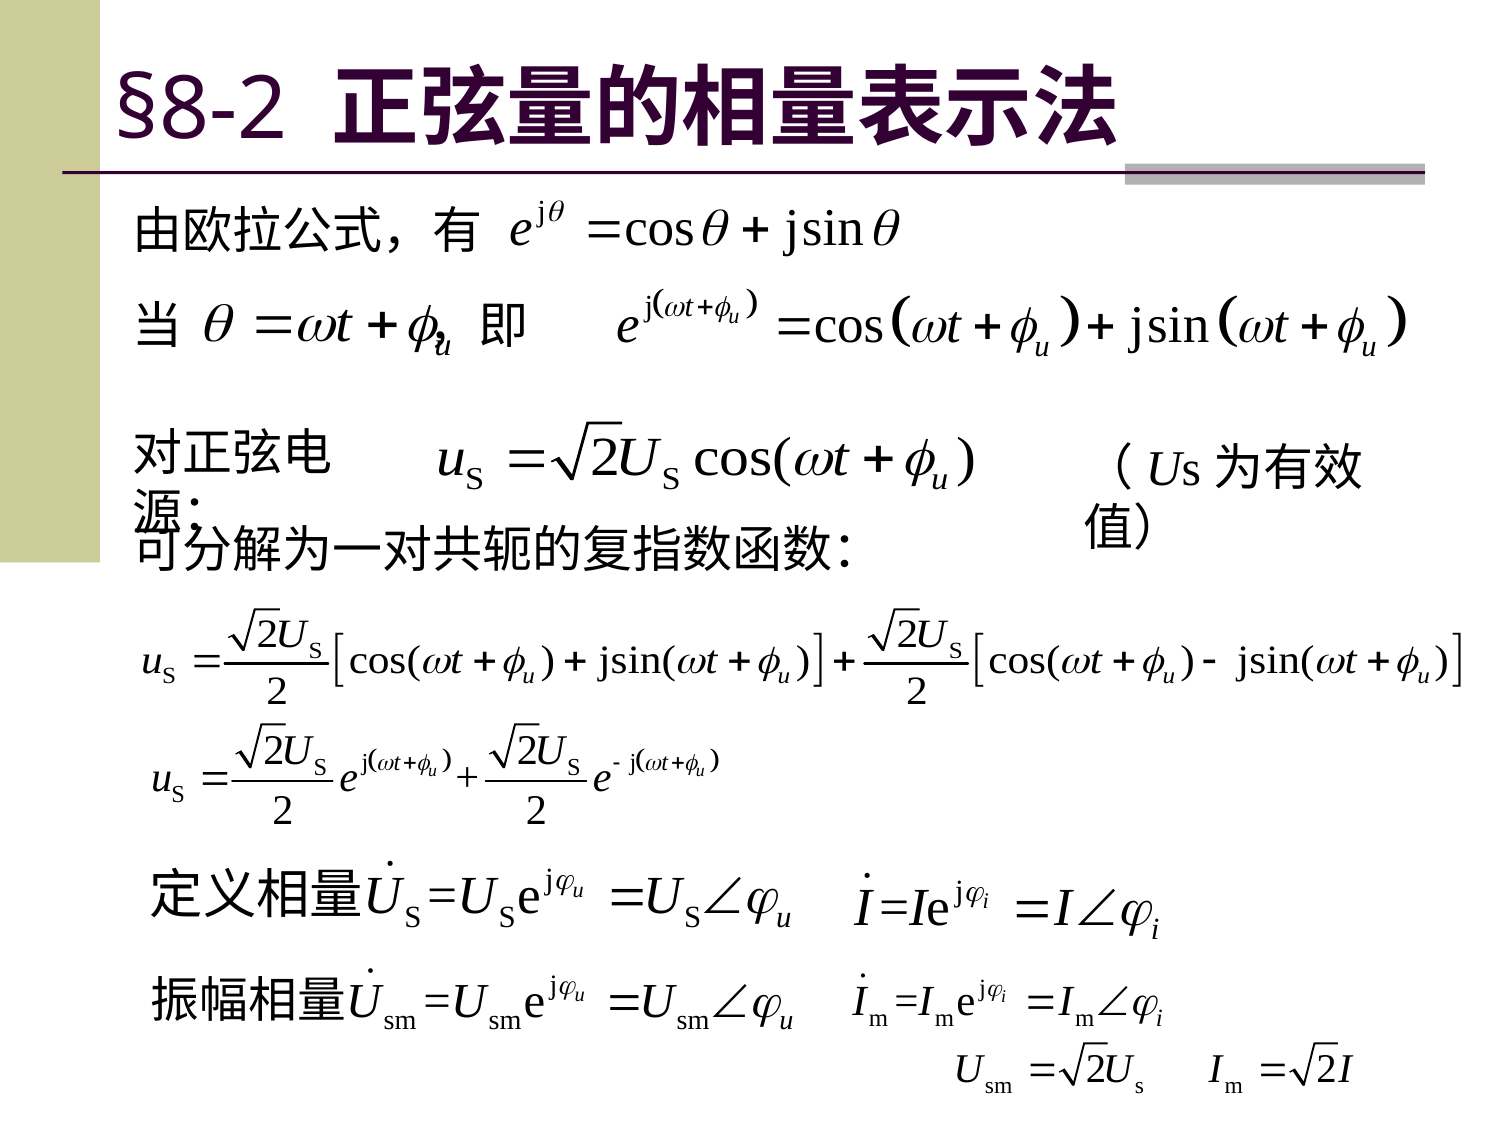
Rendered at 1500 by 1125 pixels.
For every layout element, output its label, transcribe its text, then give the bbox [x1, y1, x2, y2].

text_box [145, 714, 727, 835]
text_box 对正弦电源： [117, 413, 407, 510]
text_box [194, 286, 464, 370]
title §8-2 正弦量的相量表示法 [99, 45, 1425, 161]
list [143, 963, 803, 1042]
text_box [501, 187, 914, 268]
text_box （Us为有效值） [1068, 427, 1450, 563]
text_box 由欧拉公式，有 [117, 191, 496, 267]
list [1200, 1034, 1365, 1104]
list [844, 969, 1170, 1038]
text_box 当 ，即 [117, 286, 192, 362]
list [950, 1034, 1152, 1104]
text_box 可分解为一对共轭的复指数函数： [117, 510, 1230, 585]
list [844, 867, 1170, 953]
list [143, 855, 803, 941]
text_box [609, 280, 1411, 375]
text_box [135, 599, 1470, 714]
text_box 当 ，即 [466, 286, 603, 362]
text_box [428, 411, 987, 504]
